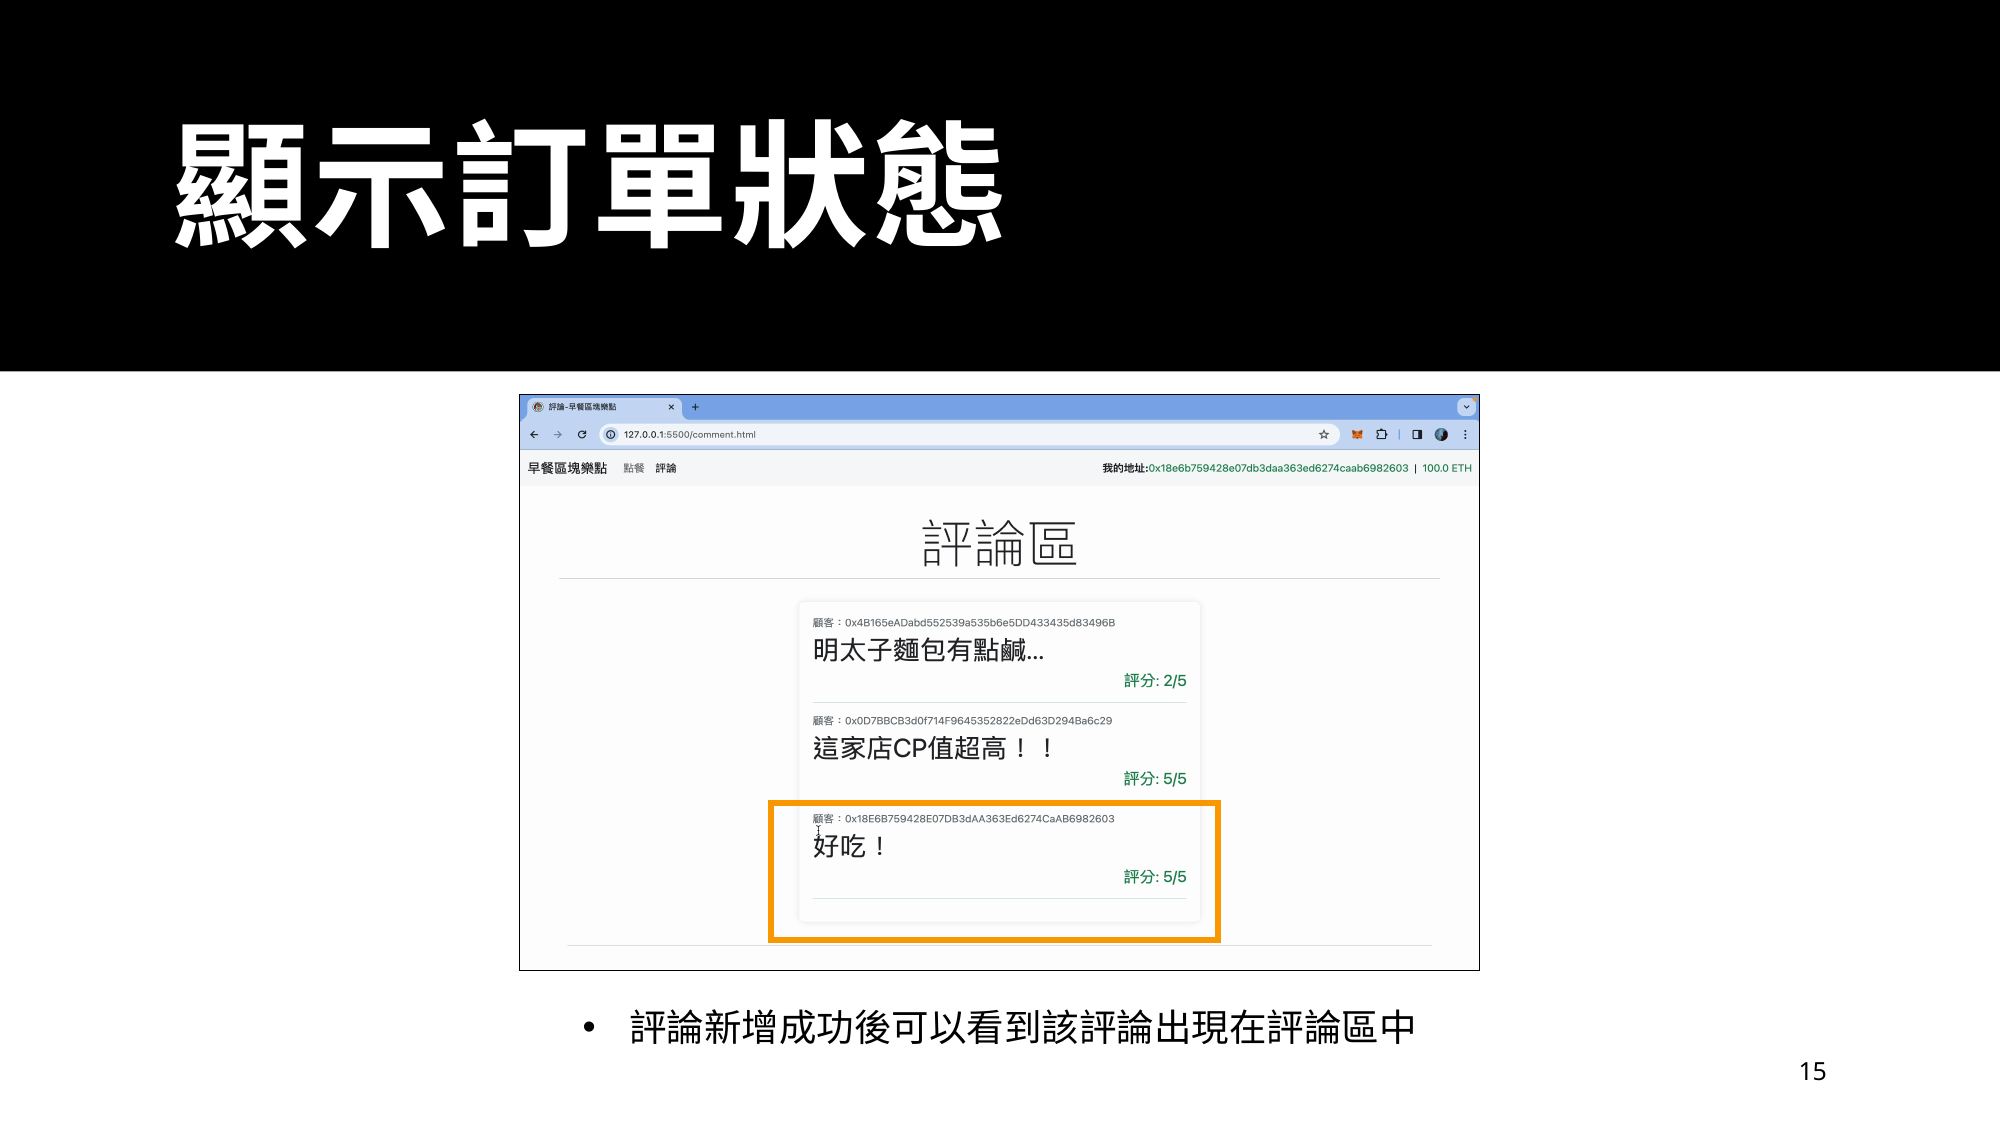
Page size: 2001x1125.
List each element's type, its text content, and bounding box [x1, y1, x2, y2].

slide_number 15 [1688, 1042, 1842, 1103]
text_box 評論新增成功後可以看到該評論出現在評論區中 [519, 996, 1480, 1057]
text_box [519, 394, 1480, 971]
title 顯示訂單狀態 [157, 52, 1842, 332]
